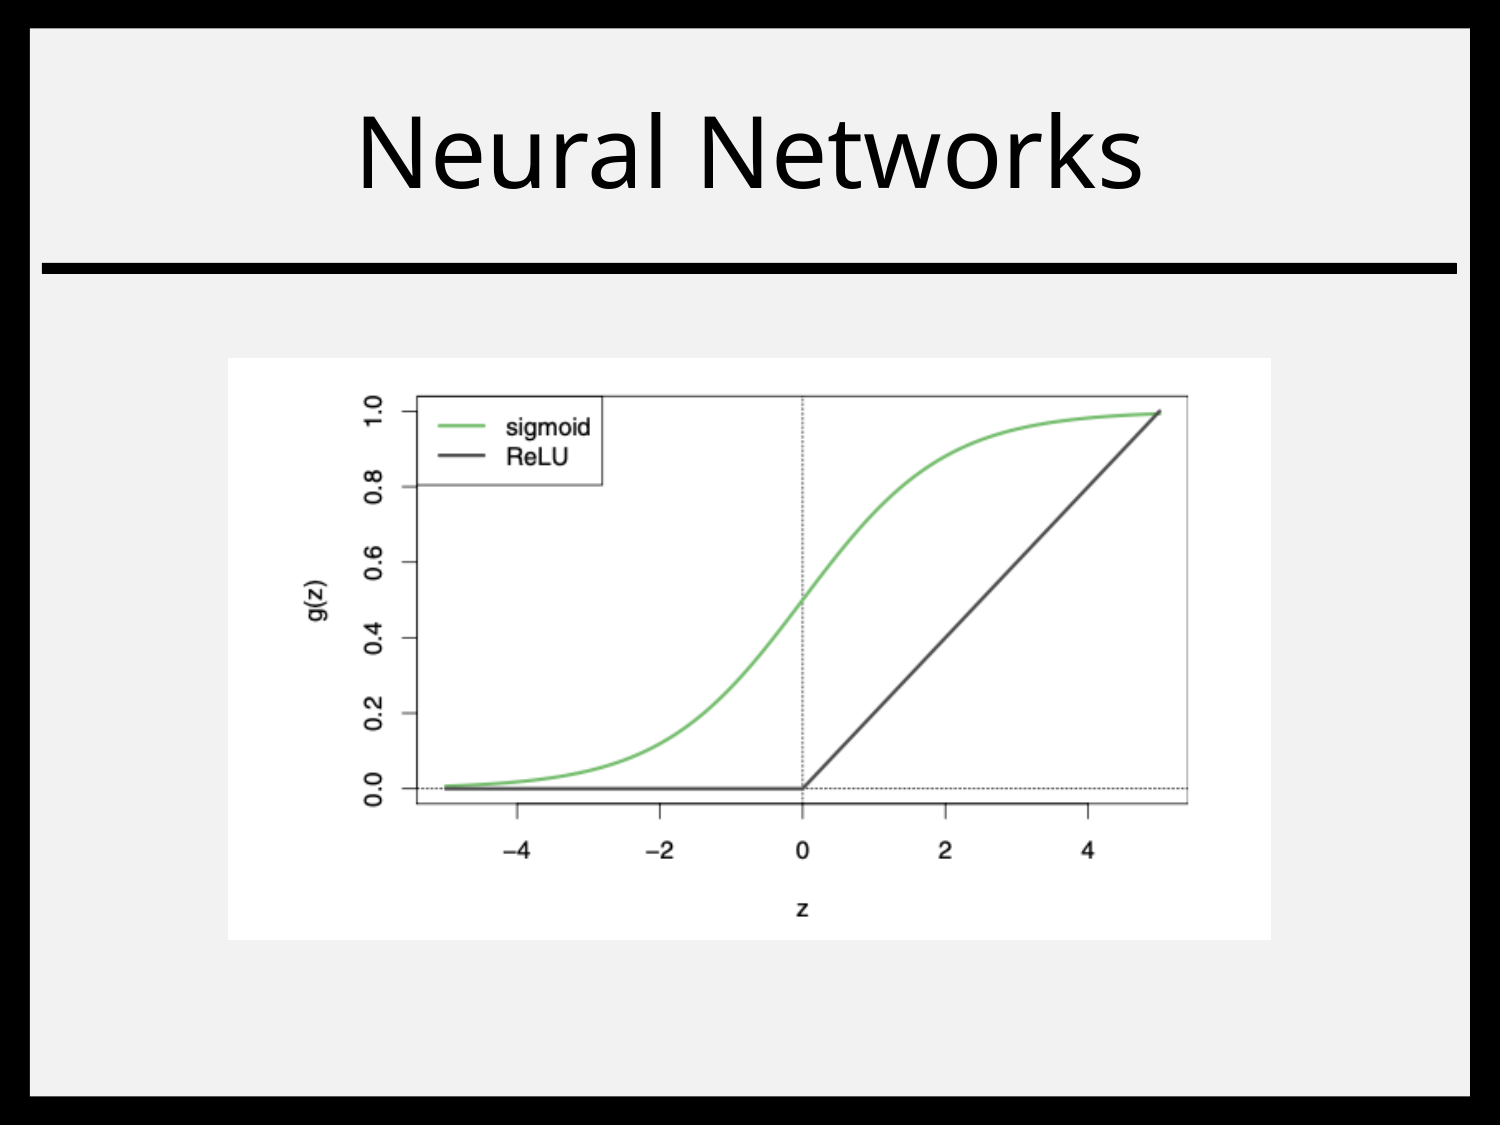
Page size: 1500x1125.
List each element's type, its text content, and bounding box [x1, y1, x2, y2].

title Neural Networks [147, 38, 1353, 259]
picture [228, 358, 1272, 941]
